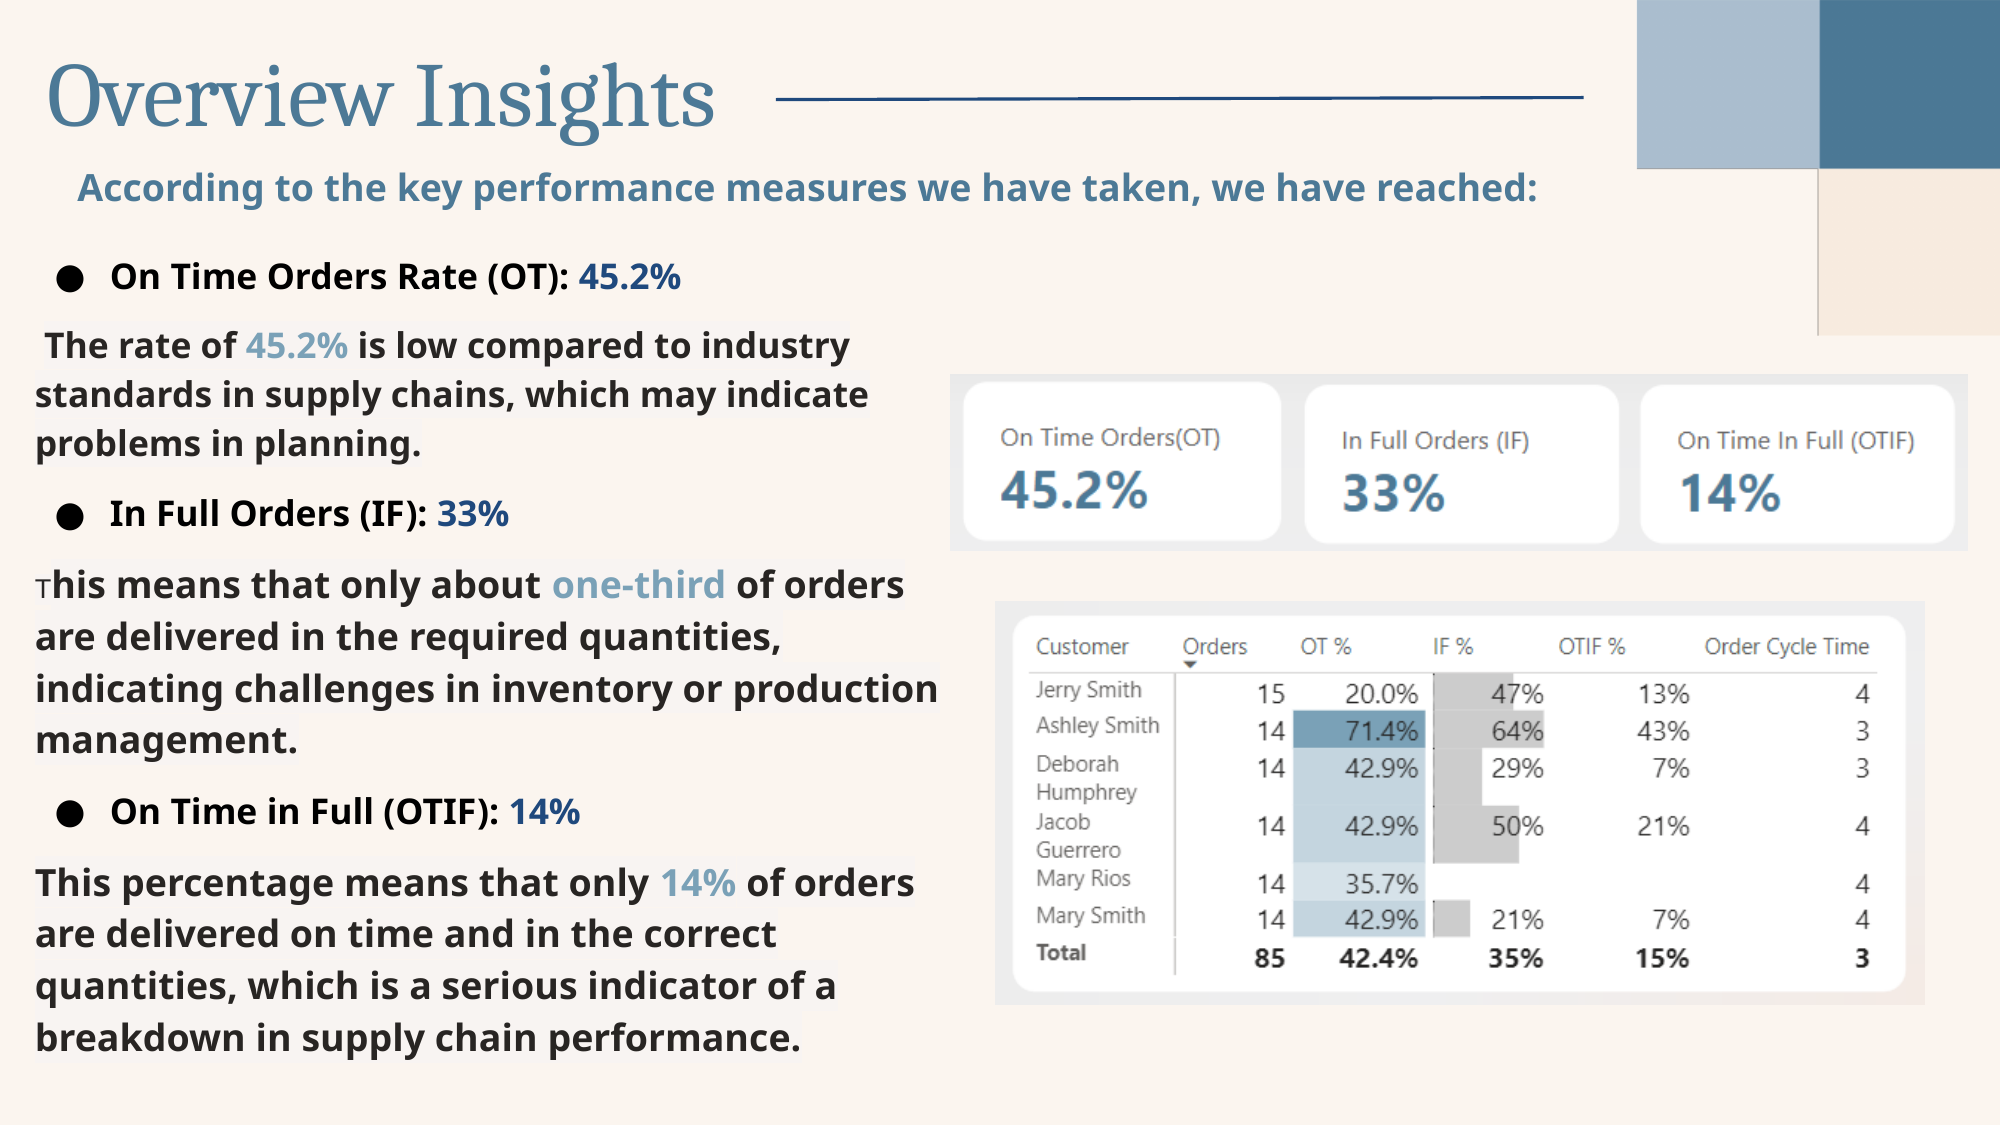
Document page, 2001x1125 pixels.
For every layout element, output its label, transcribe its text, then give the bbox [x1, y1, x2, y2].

picture [949, 374, 1968, 552]
picture [1637, 0, 2000, 351]
picture [995, 600, 1926, 1006]
text_box Overview Insights [30, 19, 772, 160]
text_box According to the key performance measures we have taken, we have reached: [62, 148, 1636, 224]
text_box On Time Orders Rate (OT): 45.2% The rate of 45.2% is low compared to industry standards in supply chains, which may indicate problems in planning. In Full Orders (IF): 33% This means that only about one-third of orders are delivered in the required quantities, indicating challenges in inventory or production management. On Time in Full (OTIF): 14% This percentage means that only 14% of orders are delivered on time and in the correct quantities, which is a serious indicator of a breakdown in supply chain performance. [19, 232, 986, 1074]
